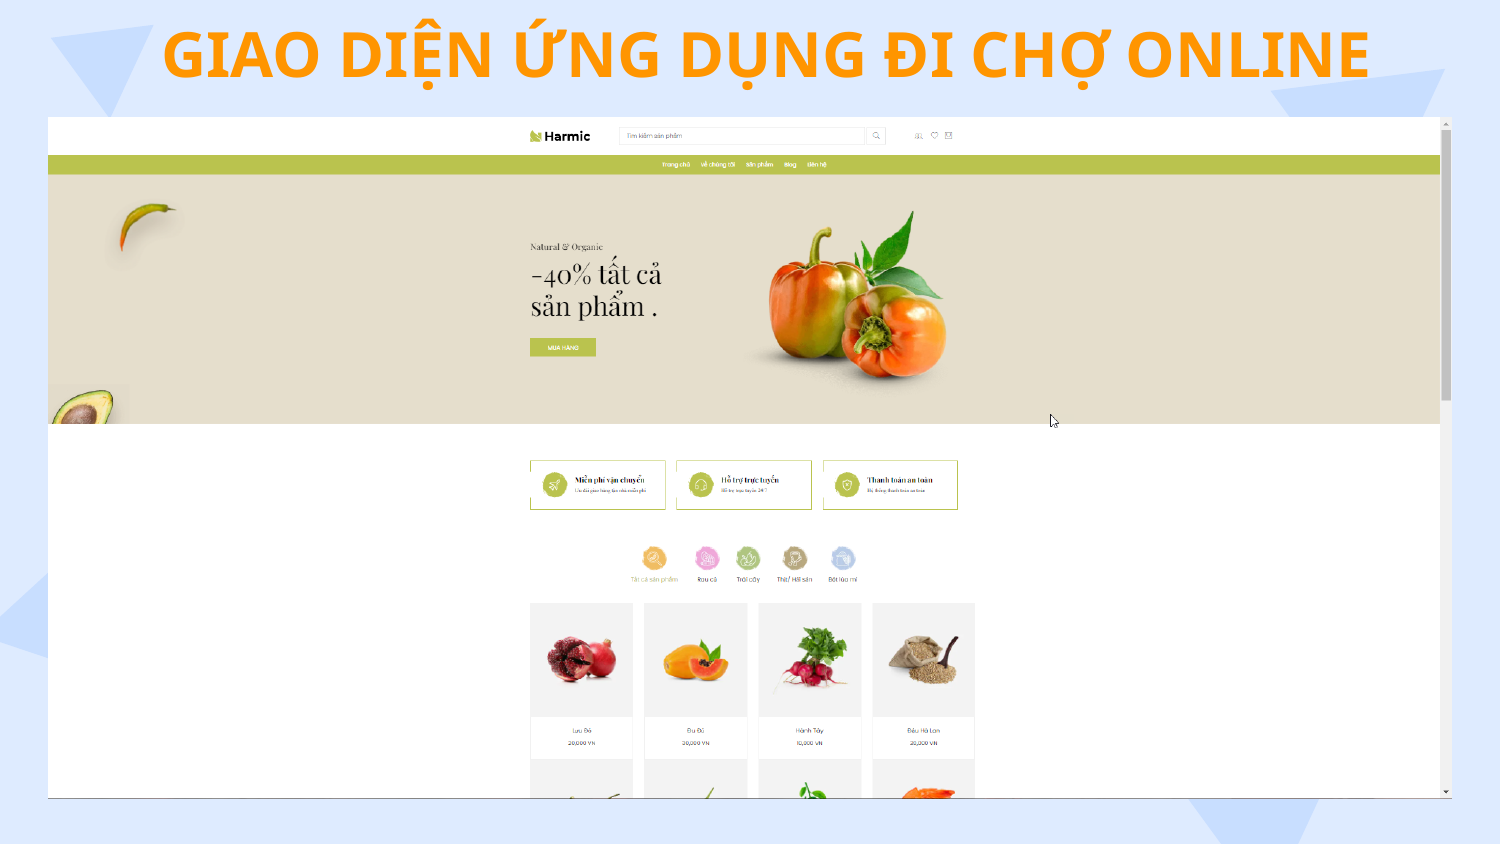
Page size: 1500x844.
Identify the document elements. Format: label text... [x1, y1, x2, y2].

title GIAO DIỆN ỨNG DỤNG ĐI CHỢ ONLINE [133, 0, 1400, 93]
picture [48, 117, 1452, 799]
